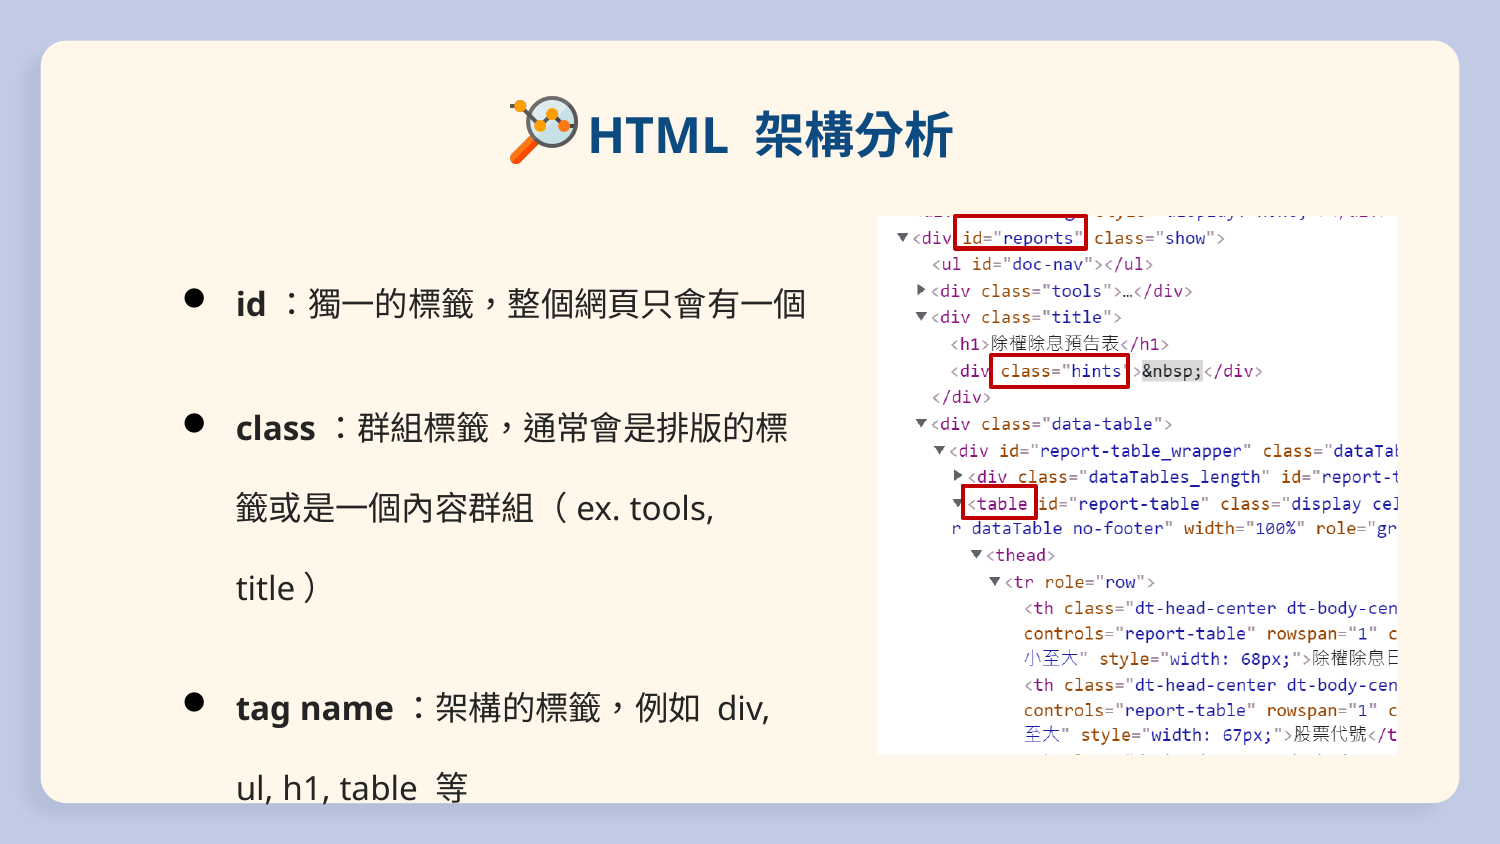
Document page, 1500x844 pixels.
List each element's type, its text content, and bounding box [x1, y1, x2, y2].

picture [510, 95, 578, 164]
picture [877, 215, 1398, 756]
subtitle id：獨一的標籤，整個網頁只會有一個 class：群組標籤，通常會是排版的標籤或是一個內容群組（ex. tools, title） tag name：架構的標籤，例如 div, ul, h1, table 等 [160, 242, 815, 646]
title HTML 架構分析 [137, 69, 1404, 164]
